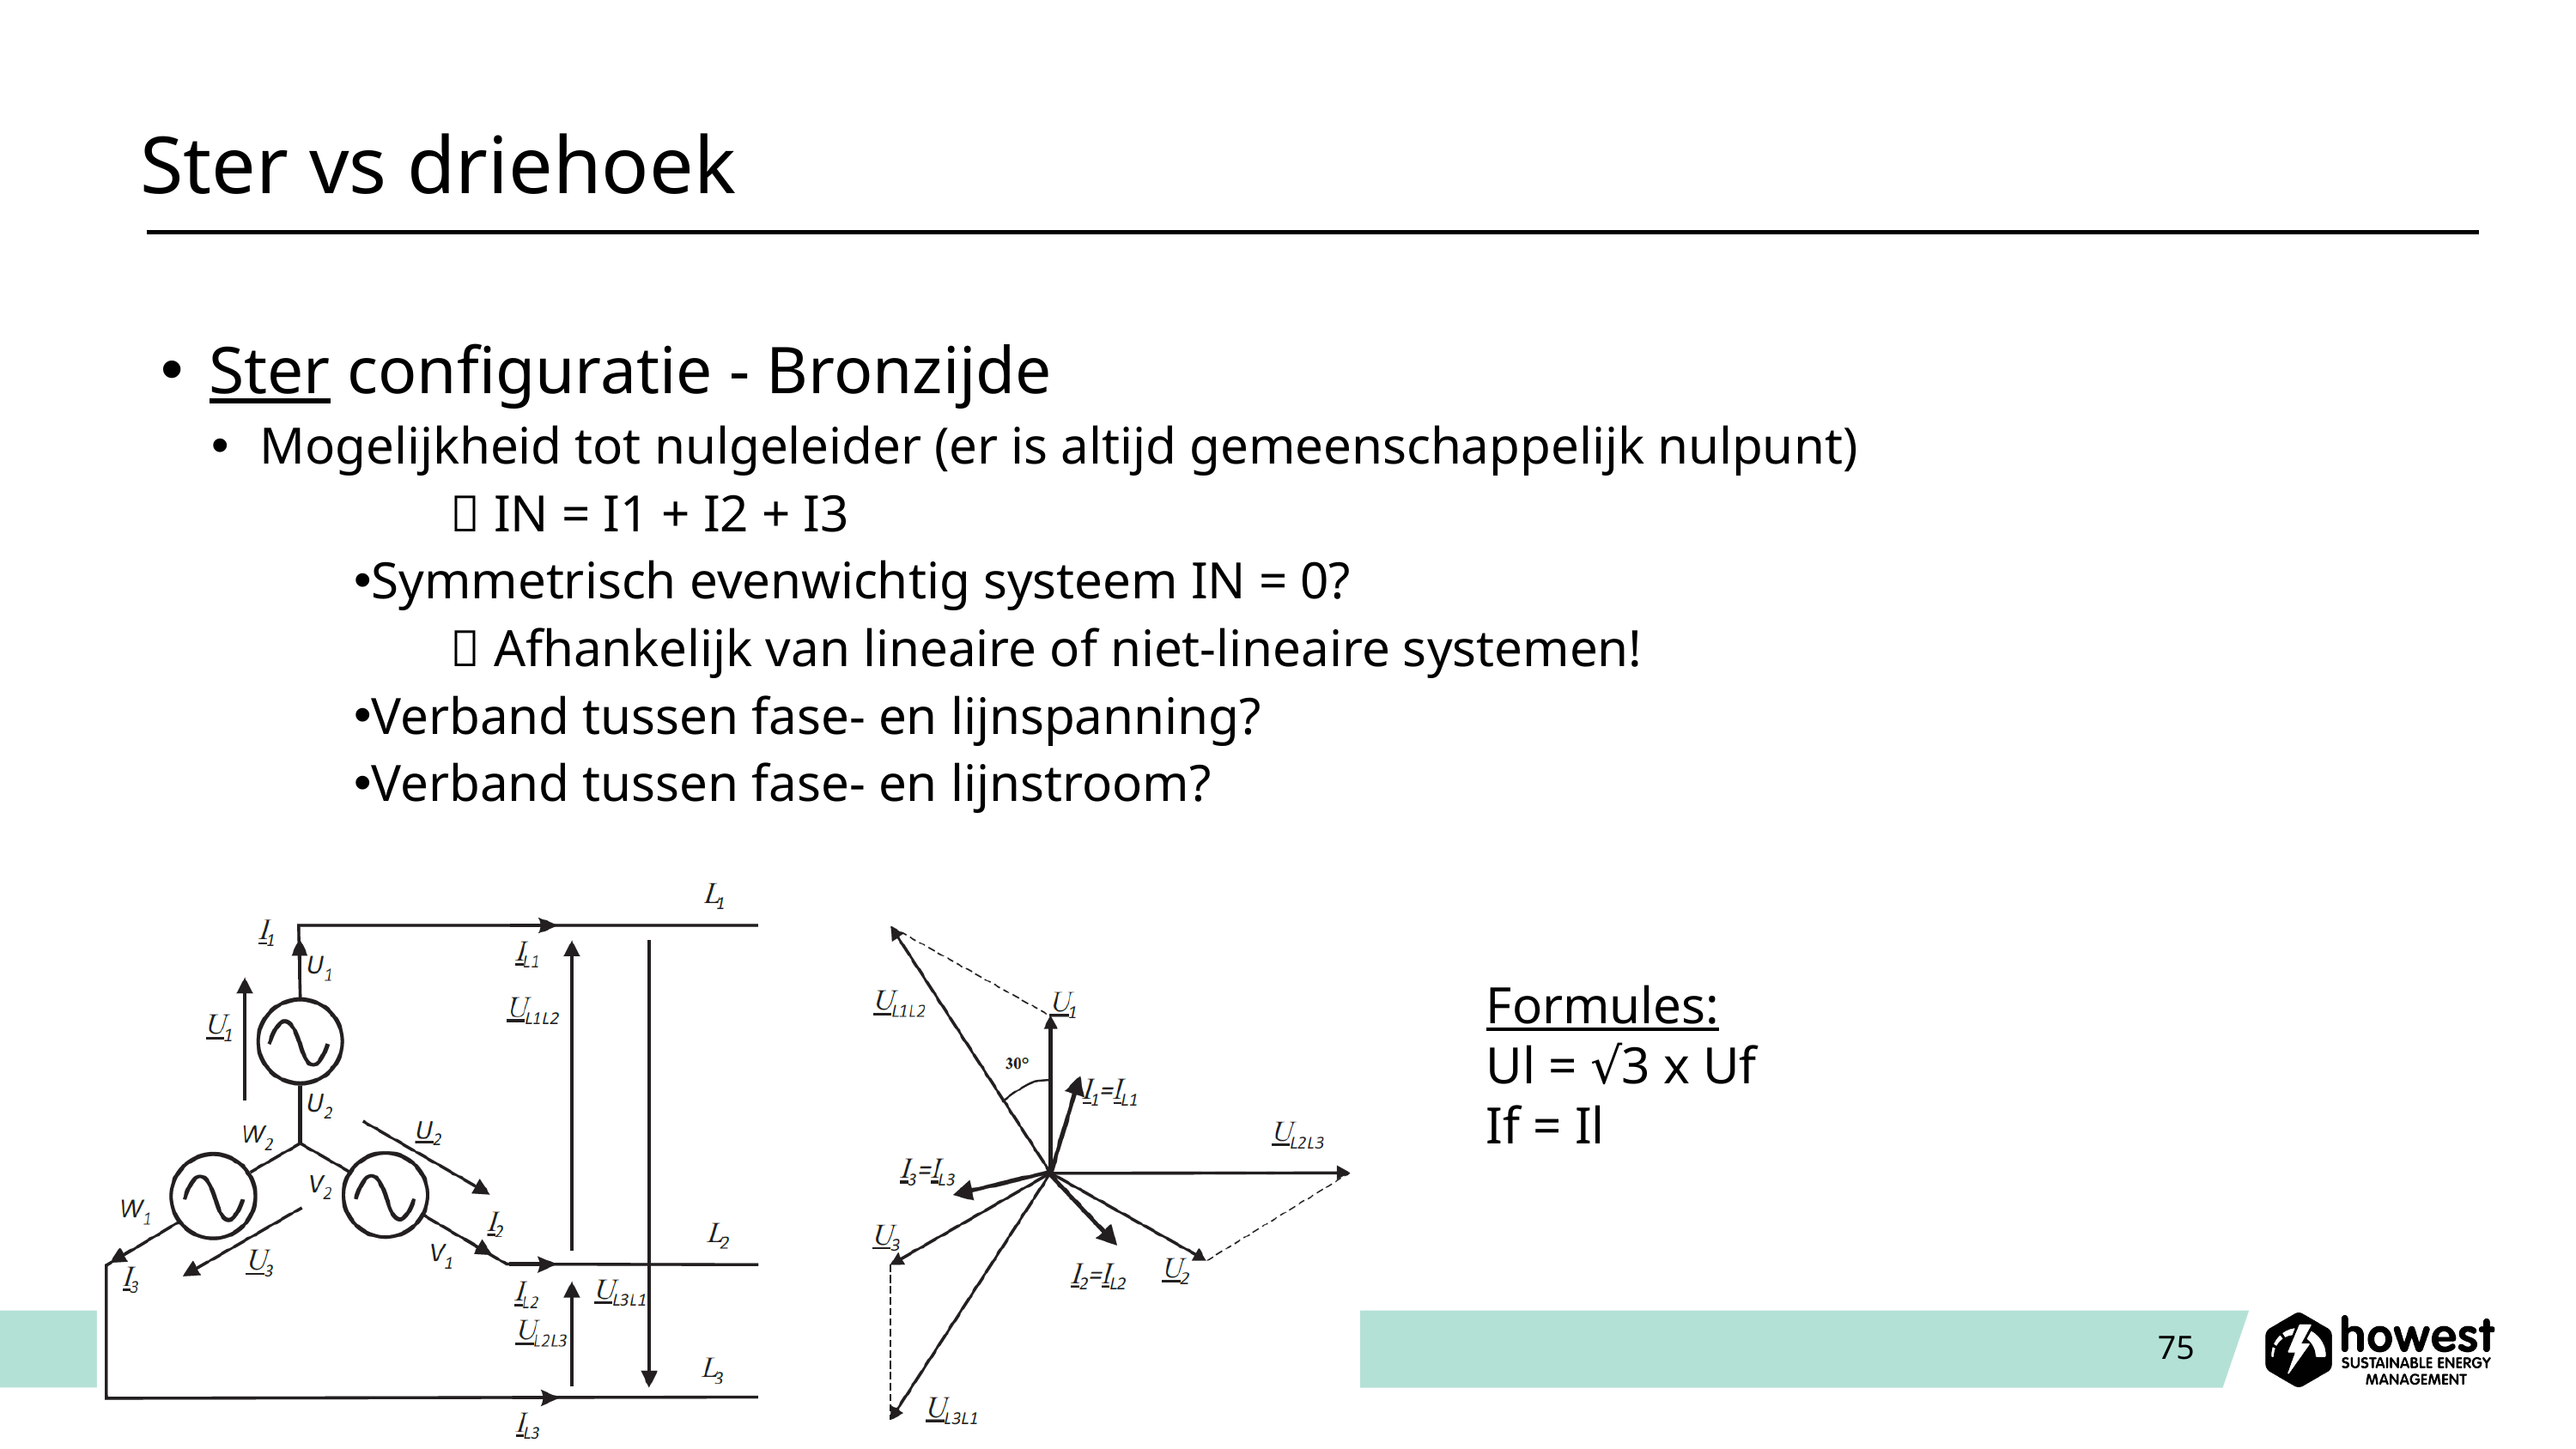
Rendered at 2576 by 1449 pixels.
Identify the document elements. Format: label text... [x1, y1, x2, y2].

picture [96, 876, 1361, 1449]
slide_number 75 [1676, 1310, 2208, 1388]
picture [2265, 1313, 2495, 1387]
list Ster configuratie - Bronzijde Mogelijkheid tot nulgeleider (er is altijd gemeenschappelijk nulpunt)  IN = I1 + I2 + I3 Symmetrisch evenwichtig systeem IN = 0?  Afhankelijk van lineaire of niet-lineaire systemen! Verband tussen fase- en lijnspanning? Verband tussen fase- en lijnstroom? [148, 331, 2483, 1191]
title Ster vs driehoek [140, 124, 2476, 215]
text_box Formules: Ul = √3 x Uf If = Il [1473, 967, 1868, 1199]
